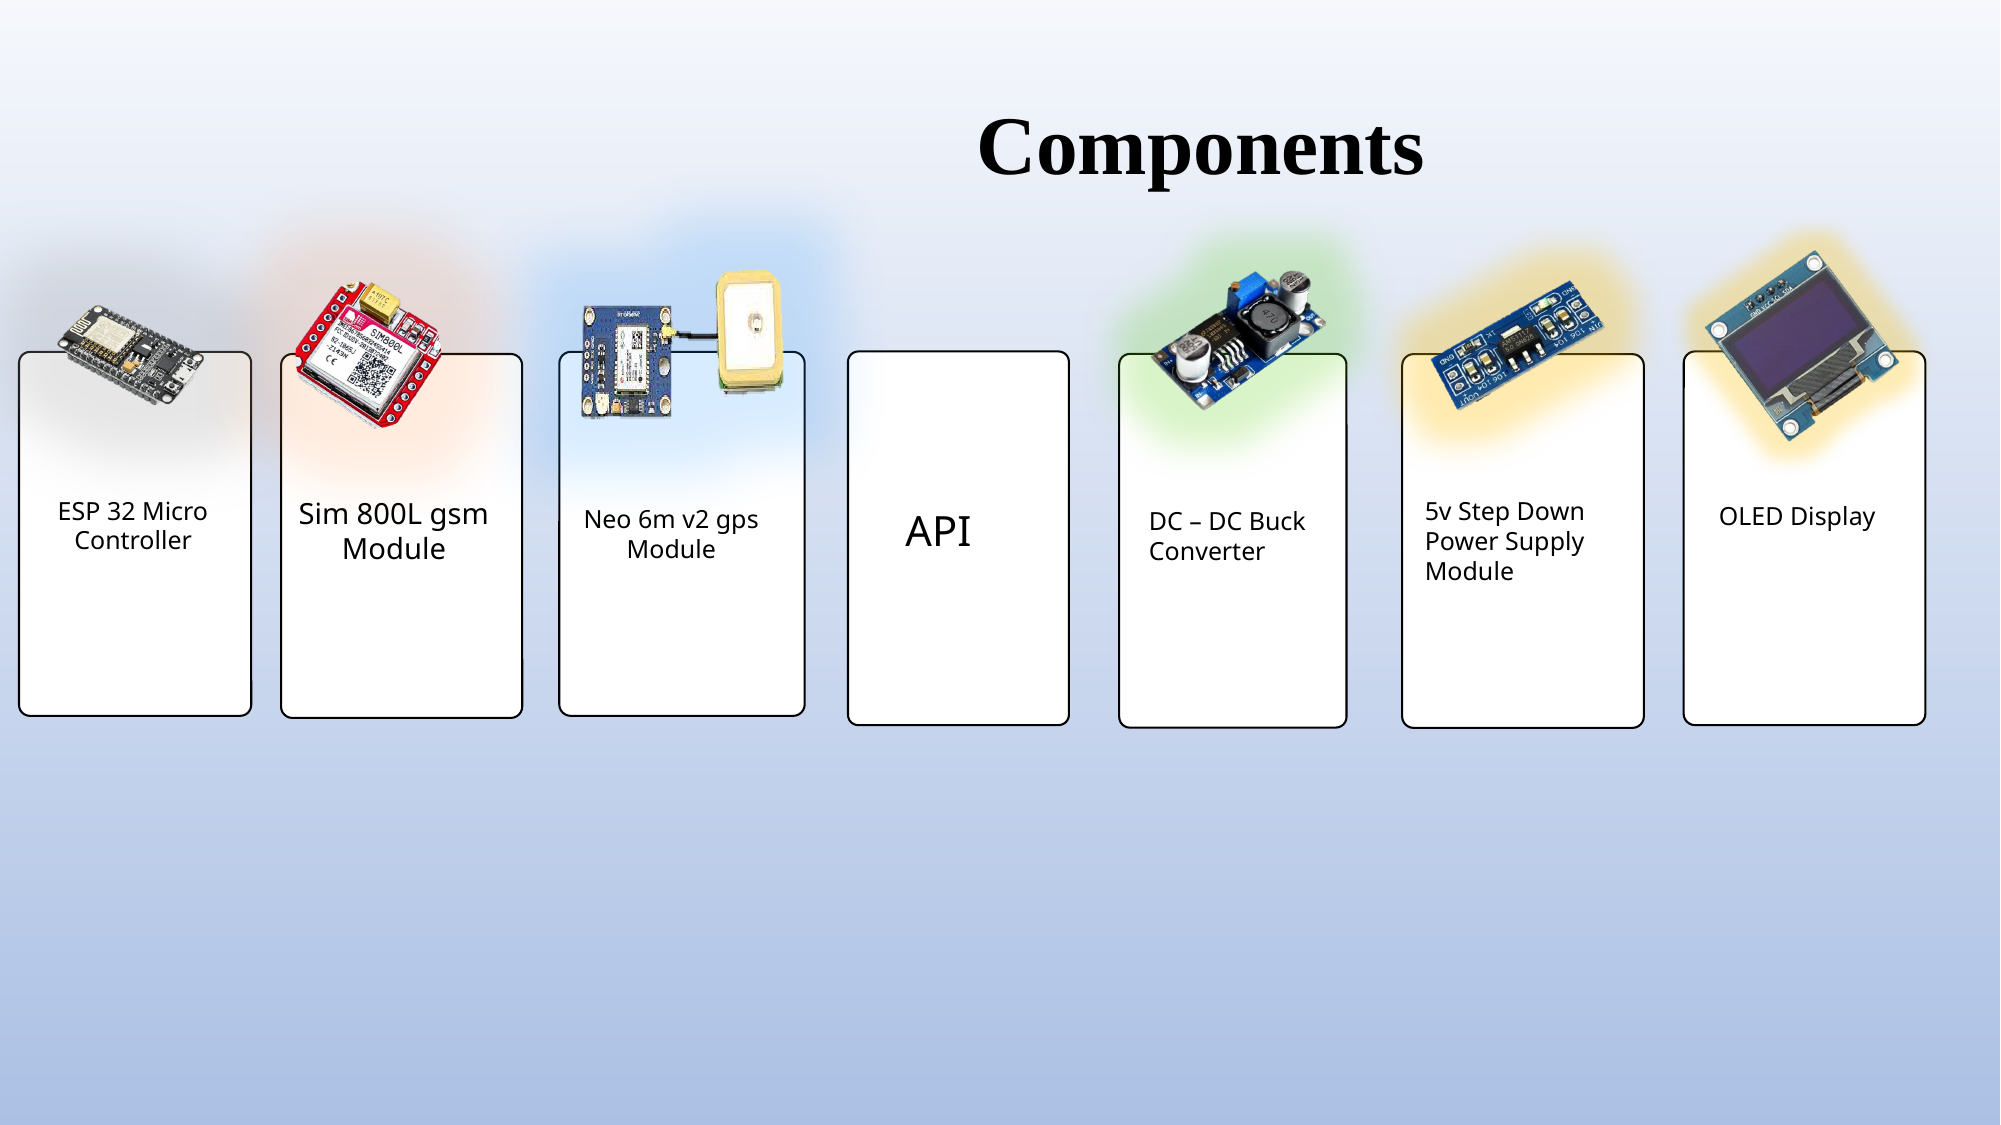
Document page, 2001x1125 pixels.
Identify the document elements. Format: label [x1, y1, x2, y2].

picture [1698, 243, 1906, 451]
picture [1416, 254, 1625, 463]
text_box [421, 0, 2000, 1125]
picture [1136, 239, 1344, 447]
text_box [0, 0, 421, 1125]
